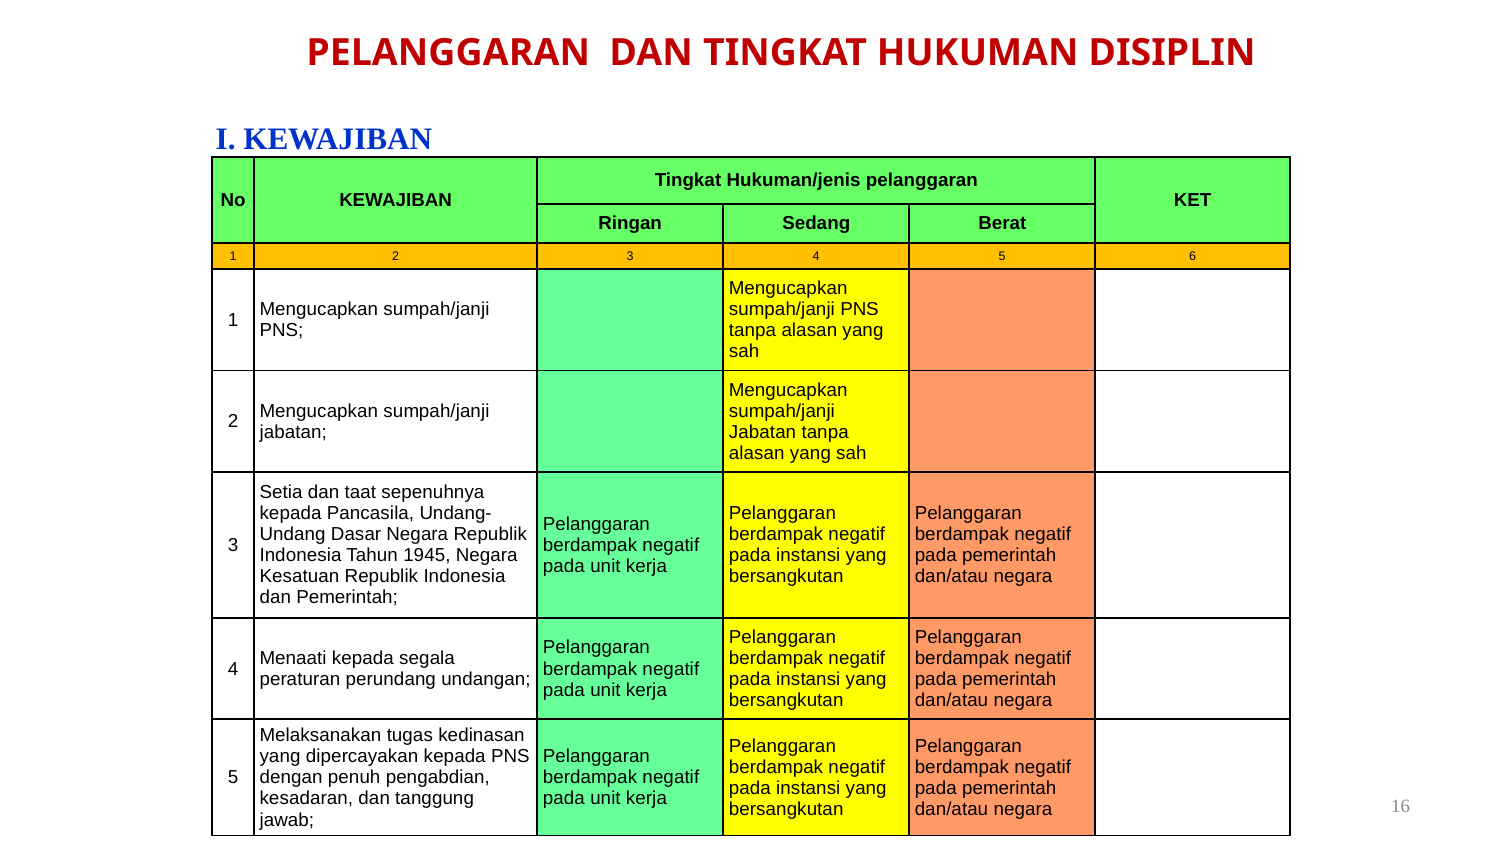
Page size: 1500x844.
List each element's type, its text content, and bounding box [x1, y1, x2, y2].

table_cell [538, 371, 722, 471]
table_cell Pelanggaran berdampak negatif pada pemerintah dan/atau negara [910, 720, 1094, 835]
table_cell [1096, 720, 1289, 835]
table_cell 5 [910, 244, 1094, 268]
slide_number 16 [1291, 782, 1425, 827]
text_box PELANGGARAN DAN TINGKAT HUKUMAN DISIPLIN [291, 20, 1271, 80]
table_cell Pelanggaran berdampak negatif pada unit kerja [538, 619, 722, 718]
table_cell 2 [255, 244, 536, 268]
table_cell 3 [538, 244, 722, 268]
table_header Tingkat Hukuman/jenis pelanggaran [538, 158, 1094, 203]
table_cell 3 [213, 473, 253, 617]
table_cell Mengucapkan sumpah/janji Jabatan tanpa alasan yang sah [724, 371, 908, 471]
table_header KET [1096, 158, 1289, 242]
table_cell Pelanggaran berdampak negatif pada instansi yang bersangkutan [724, 619, 908, 718]
table_cell 5 [213, 720, 253, 835]
table_cell Setia dan taat sepenuhnya kepada Pancasila, Undang-Undang Dasar Negara Republik Indonesia Tahun 1945, Negara Kesatuan Republik Indonesia dan Pemerintah; [255, 473, 536, 617]
table_cell 1 [213, 244, 253, 268]
table_cell Pelanggaran berdampak negatif pada instansi yang bersangkutan [724, 720, 908, 835]
table_cell Berat [910, 205, 1094, 242]
table_cell [1096, 270, 1289, 370]
table_cell 2 [213, 371, 253, 471]
table_cell Melaksanakan tugas kedinasan yang dipercayakan kepada PNS dengan penuh pengabdian, kesadaran, dan tanggung jawab; [255, 720, 536, 835]
table_cell Ringan [538, 205, 722, 242]
table_cell 6 [1096, 244, 1289, 268]
table_cell Pelanggaran berdampak negatif pada pemerintah dan/atau negara [910, 473, 1094, 617]
table_header KEWAJIBAN [255, 158, 536, 242]
table_cell [910, 270, 1094, 370]
table_cell Pelanggaran berdampak negatif pada unit kerja [538, 473, 722, 617]
table_cell 4 [724, 244, 908, 268]
text_box I. KEWAJIBAN [200, 110, 488, 163]
table_cell [538, 270, 722, 370]
table_cell 1 [213, 270, 253, 370]
table_cell [1096, 371, 1289, 471]
table_cell 4 [213, 619, 253, 718]
table_cell [910, 371, 1094, 471]
table_cell Pelanggaran berdampak negatif pada unit kerja [538, 720, 722, 835]
table_cell Mengucapkan sumpah/janji PNS tanpa alasan yang sah [724, 270, 908, 370]
table_cell Pelanggaran berdampak negatif pada pemerintah dan/atau negara [910, 619, 1094, 718]
table_header No [213, 163, 253, 242]
table_cell Sedang [724, 205, 908, 242]
table_cell [1096, 473, 1289, 617]
table_cell Mengucapkan sumpah/janji PNS; [255, 270, 536, 370]
table_cell Mengucapkan sumpah/janji jabatan; [255, 371, 536, 471]
table_cell Menaati kepada segala peraturan perundang undangan; [255, 619, 536, 718]
table_cell [1096, 619, 1289, 718]
table_cell Pelanggaran berdampak negatif pada instansi yang bersangkutan [724, 473, 908, 617]
